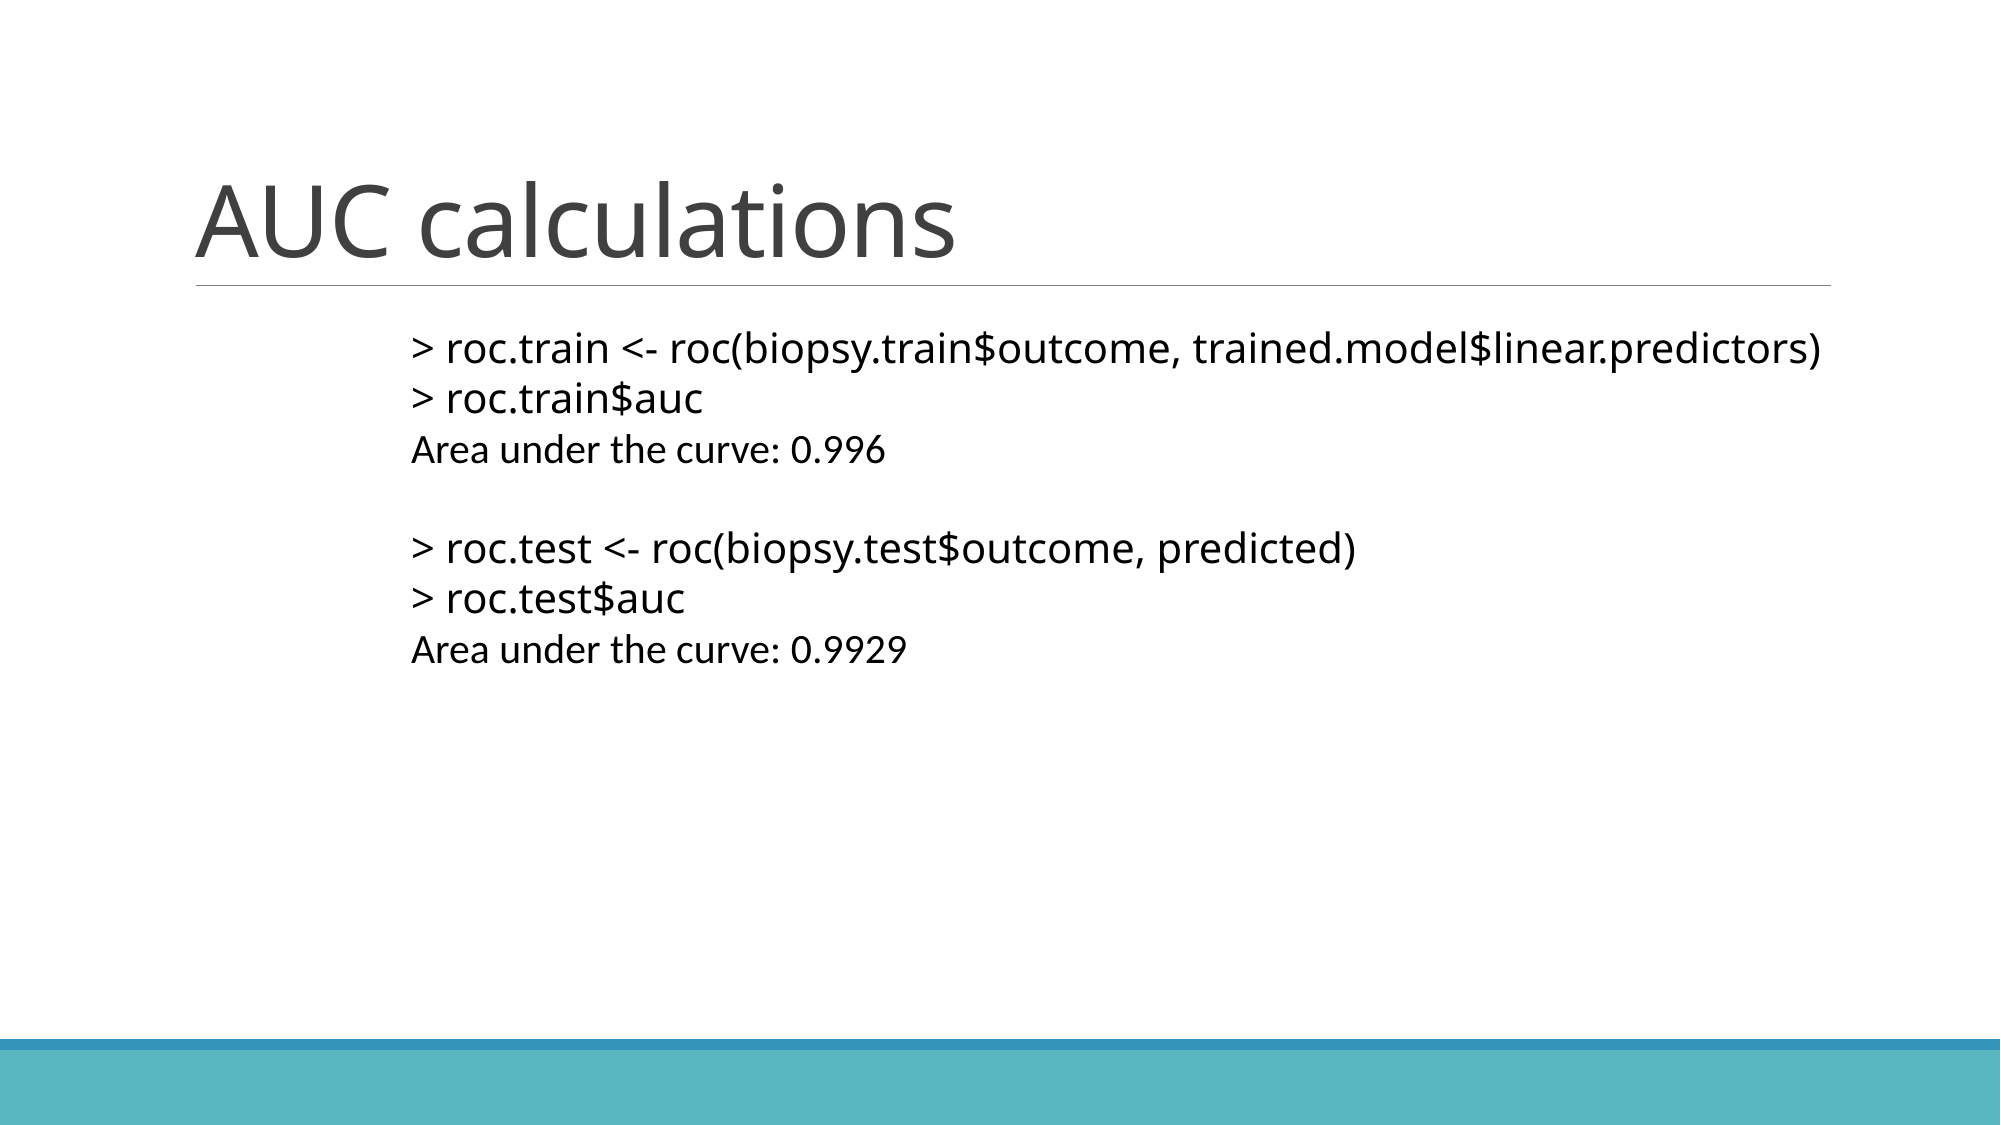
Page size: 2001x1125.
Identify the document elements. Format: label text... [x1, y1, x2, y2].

title AUC calculations [180, 47, 1830, 285]
text_box > roc.train <- roc(biopsy.train$outcome, trained.model$linear.predictors) > roc.train$auc Area under the curve: 0.996 > roc.test <- roc(biopsy.test$outcome, predicted) > roc.test$auc Area under the curve: 0.9929 [396, 314, 1837, 729]
